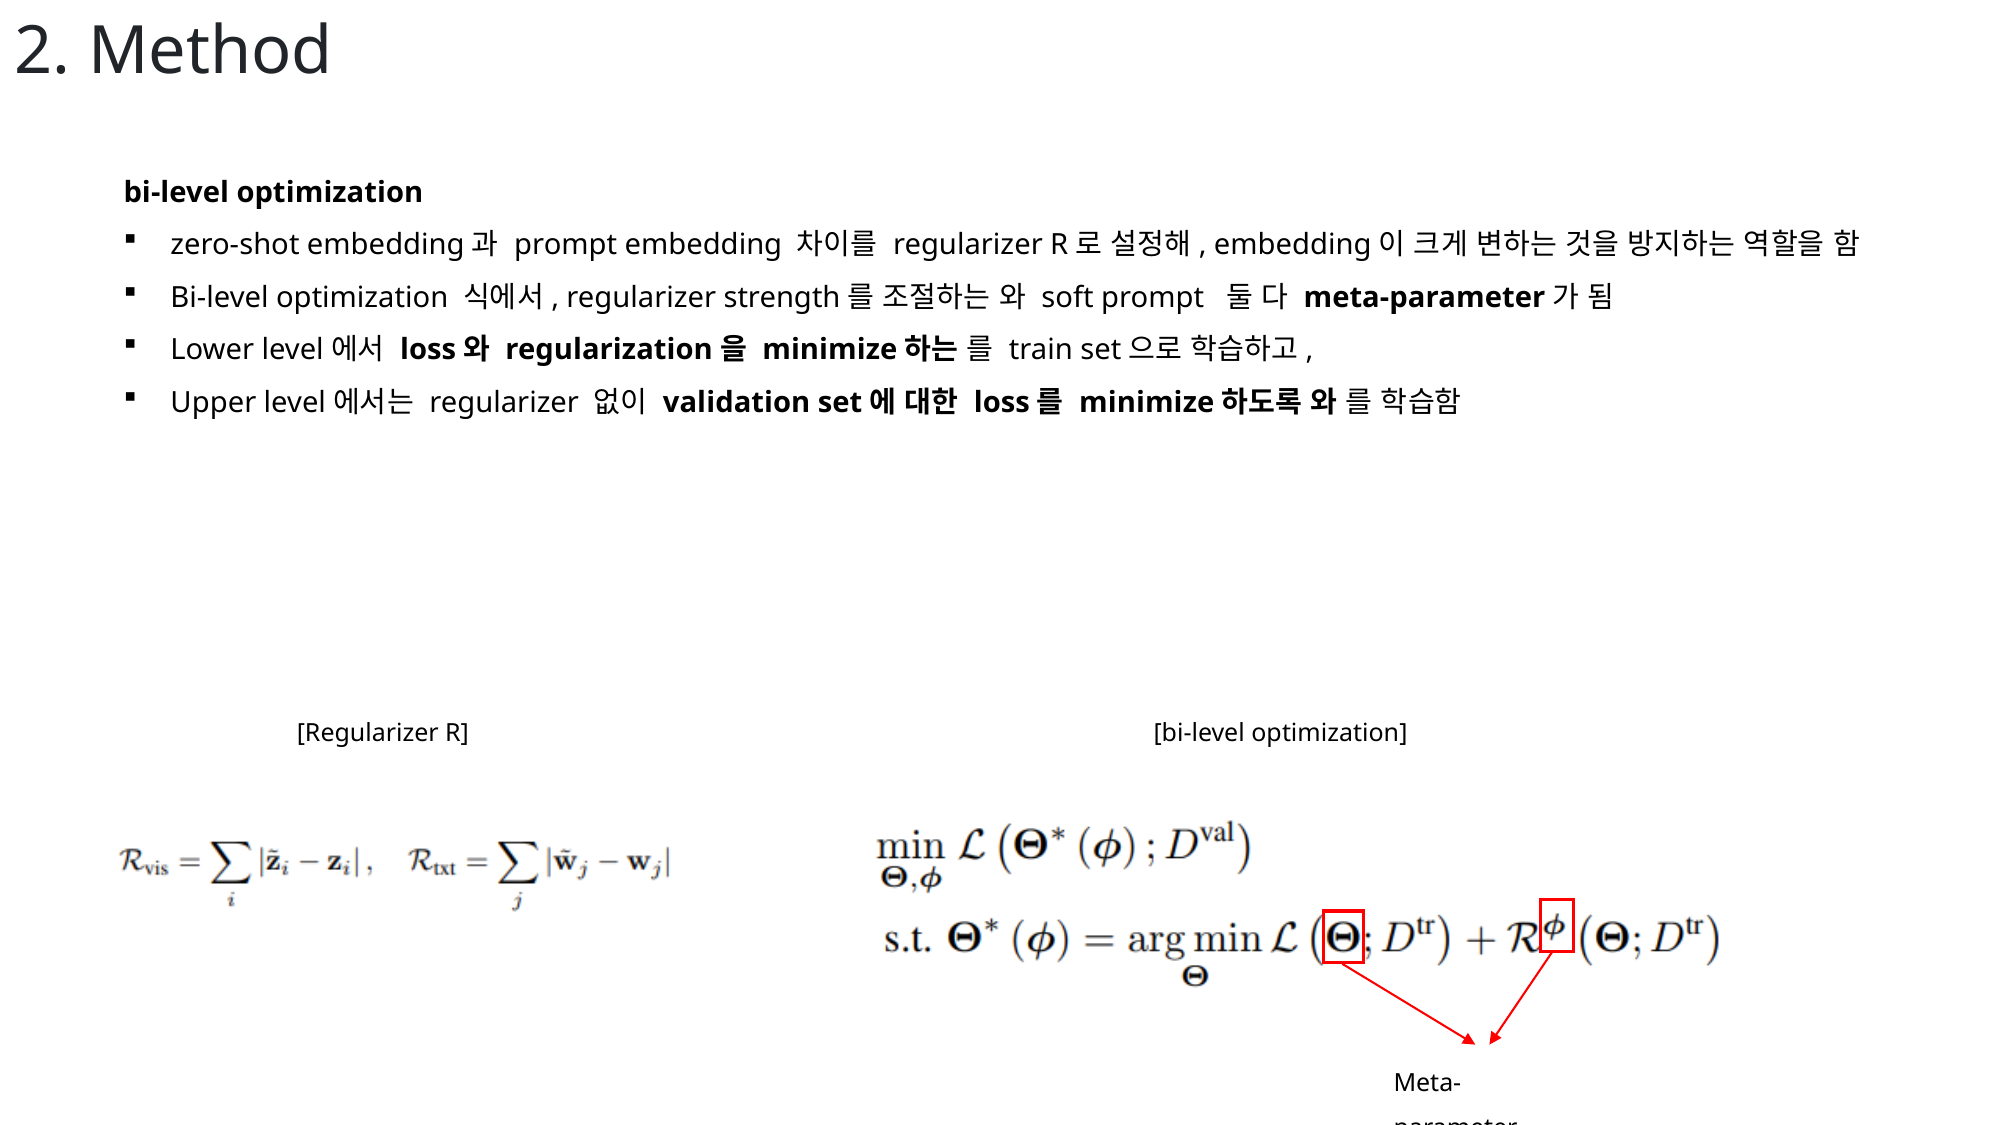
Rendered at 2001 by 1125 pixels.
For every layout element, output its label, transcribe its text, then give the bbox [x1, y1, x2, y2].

text_box Meta-parameter [1378, 1044, 1600, 1125]
picture [858, 805, 1728, 994]
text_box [1342, 963, 1476, 1045]
text_box [bi-level optimization] [1138, 694, 1448, 754]
picture [108, 829, 676, 922]
text_box 2. Method [0, 0, 385, 95]
text_box [Regularizer R] [282, 694, 502, 754]
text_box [1489, 951, 1553, 1045]
